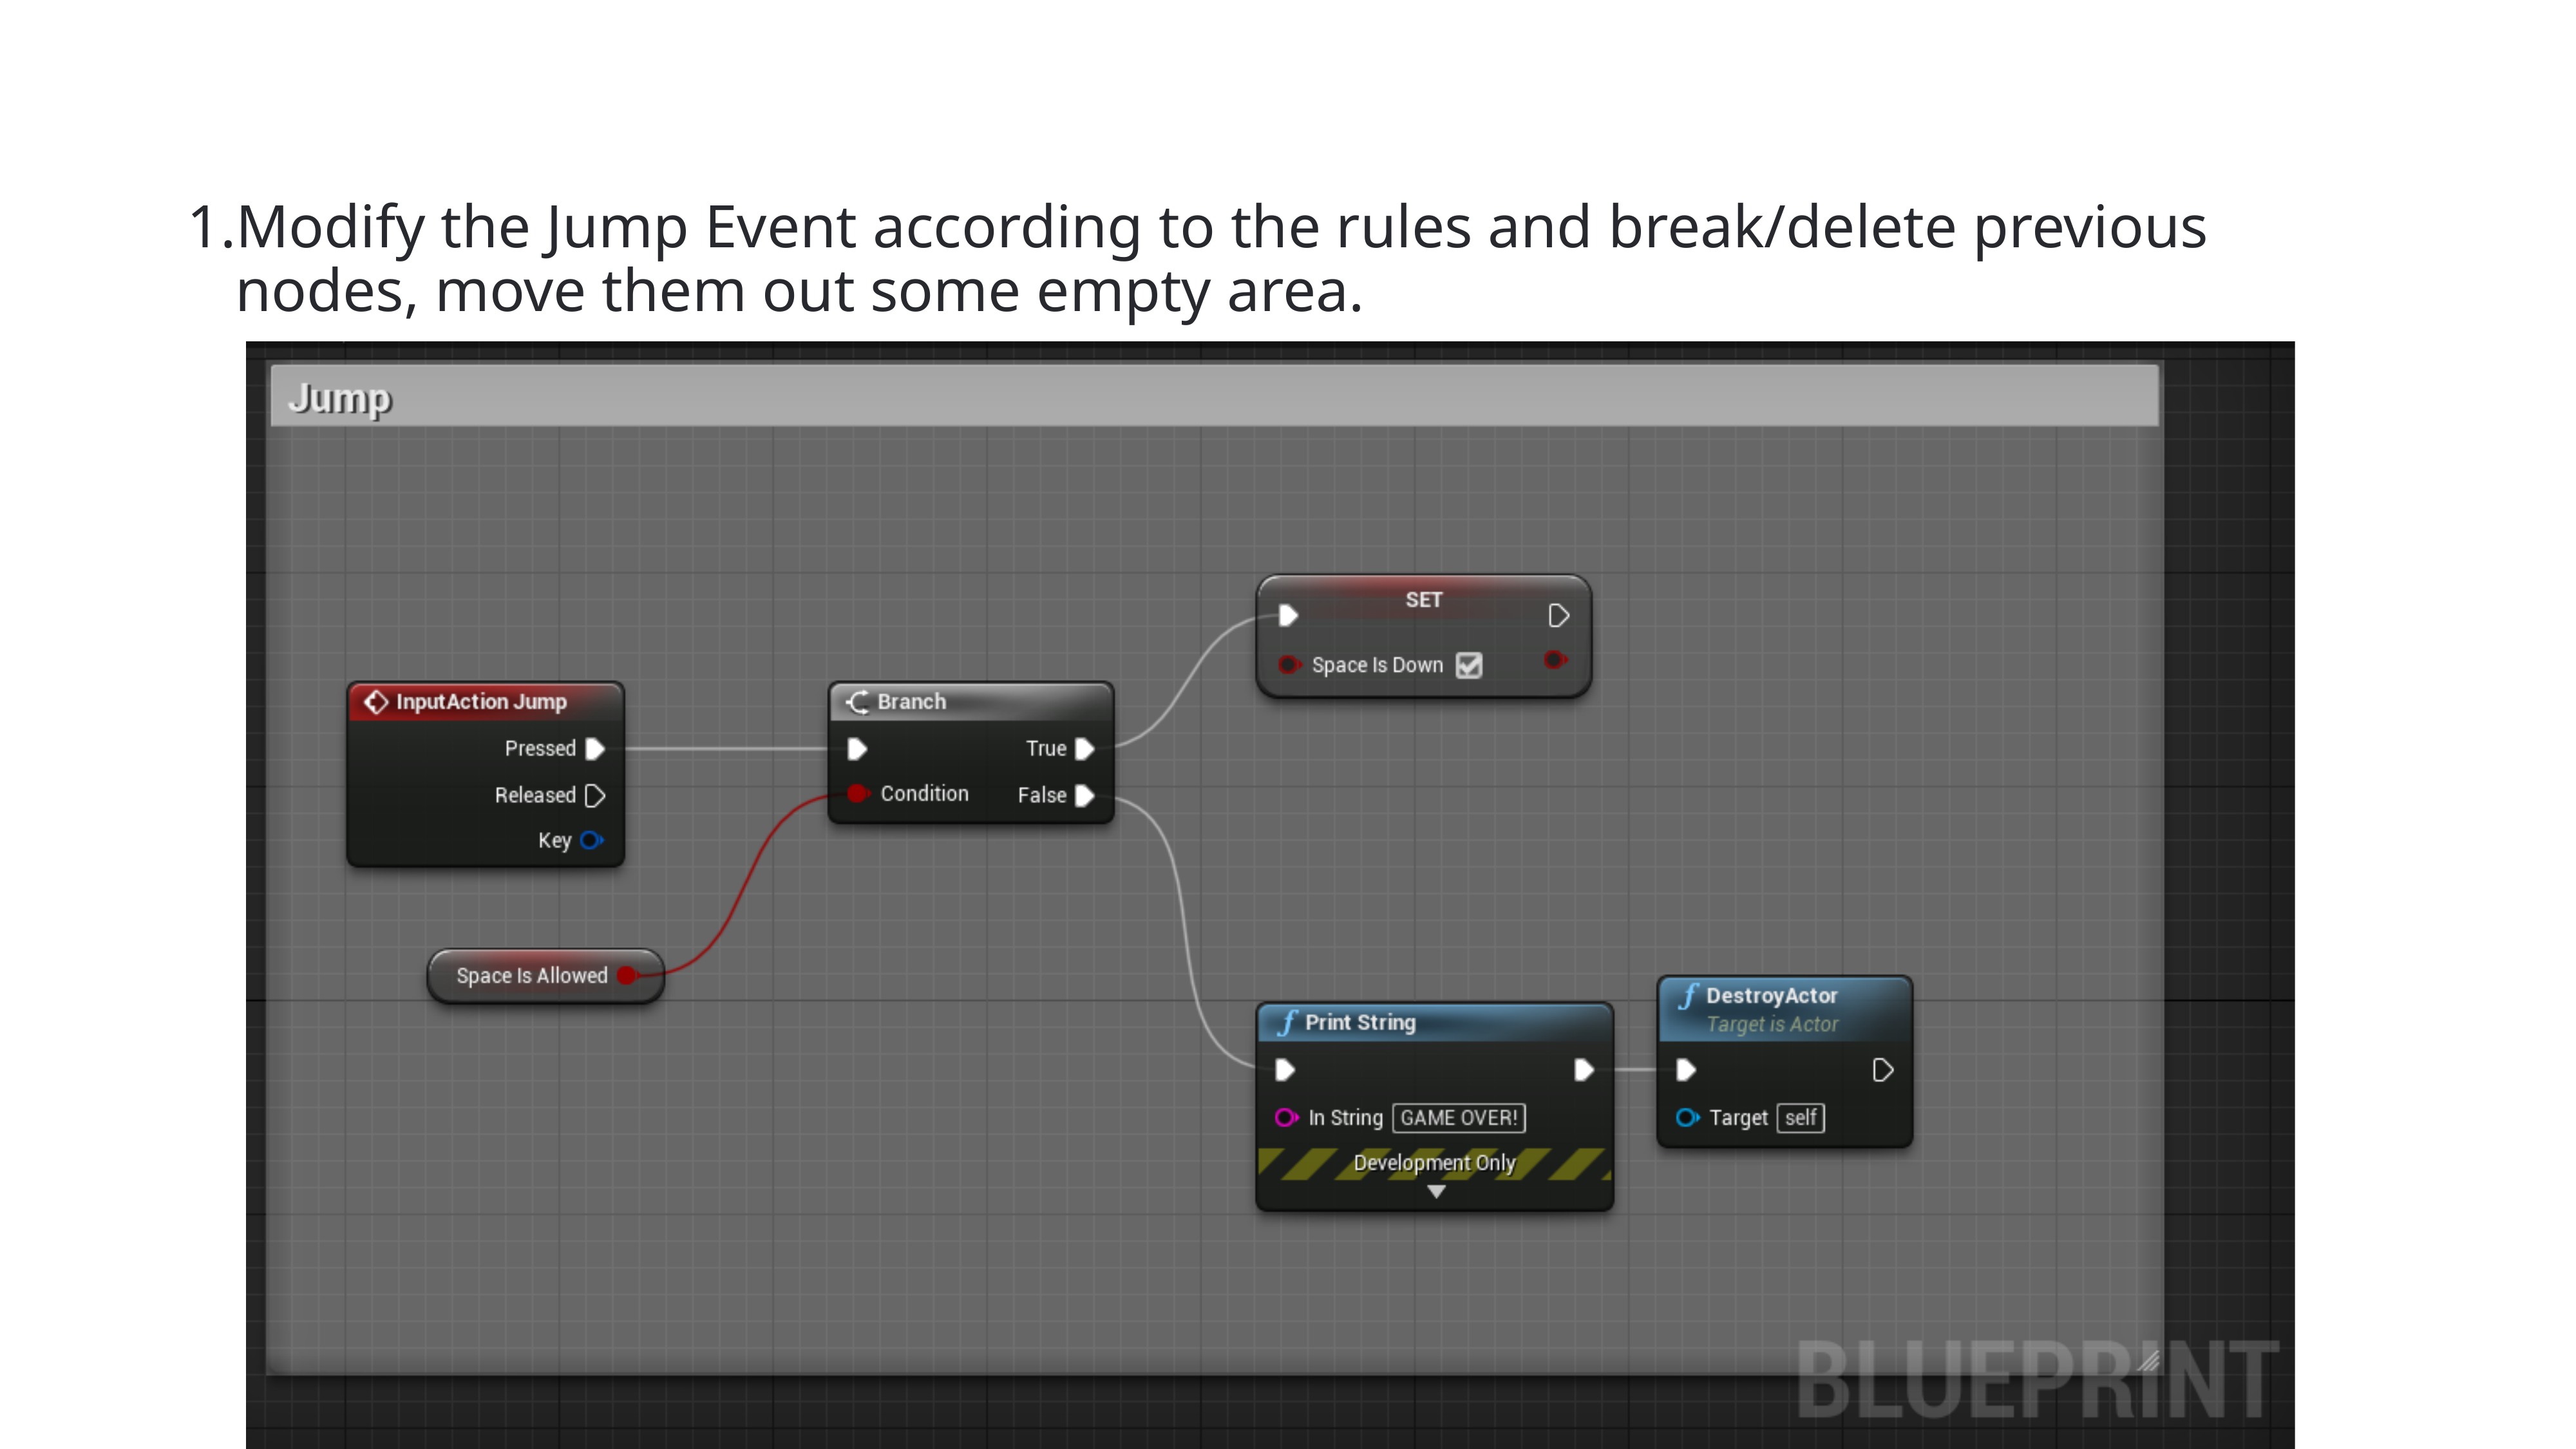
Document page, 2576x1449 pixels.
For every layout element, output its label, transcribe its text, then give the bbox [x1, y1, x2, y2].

title Modify the Jump Event according to the rules and break/delete previous nodes, move them out some empty area. [177, 77, 2399, 444]
picture [245, 341, 2295, 1449]
